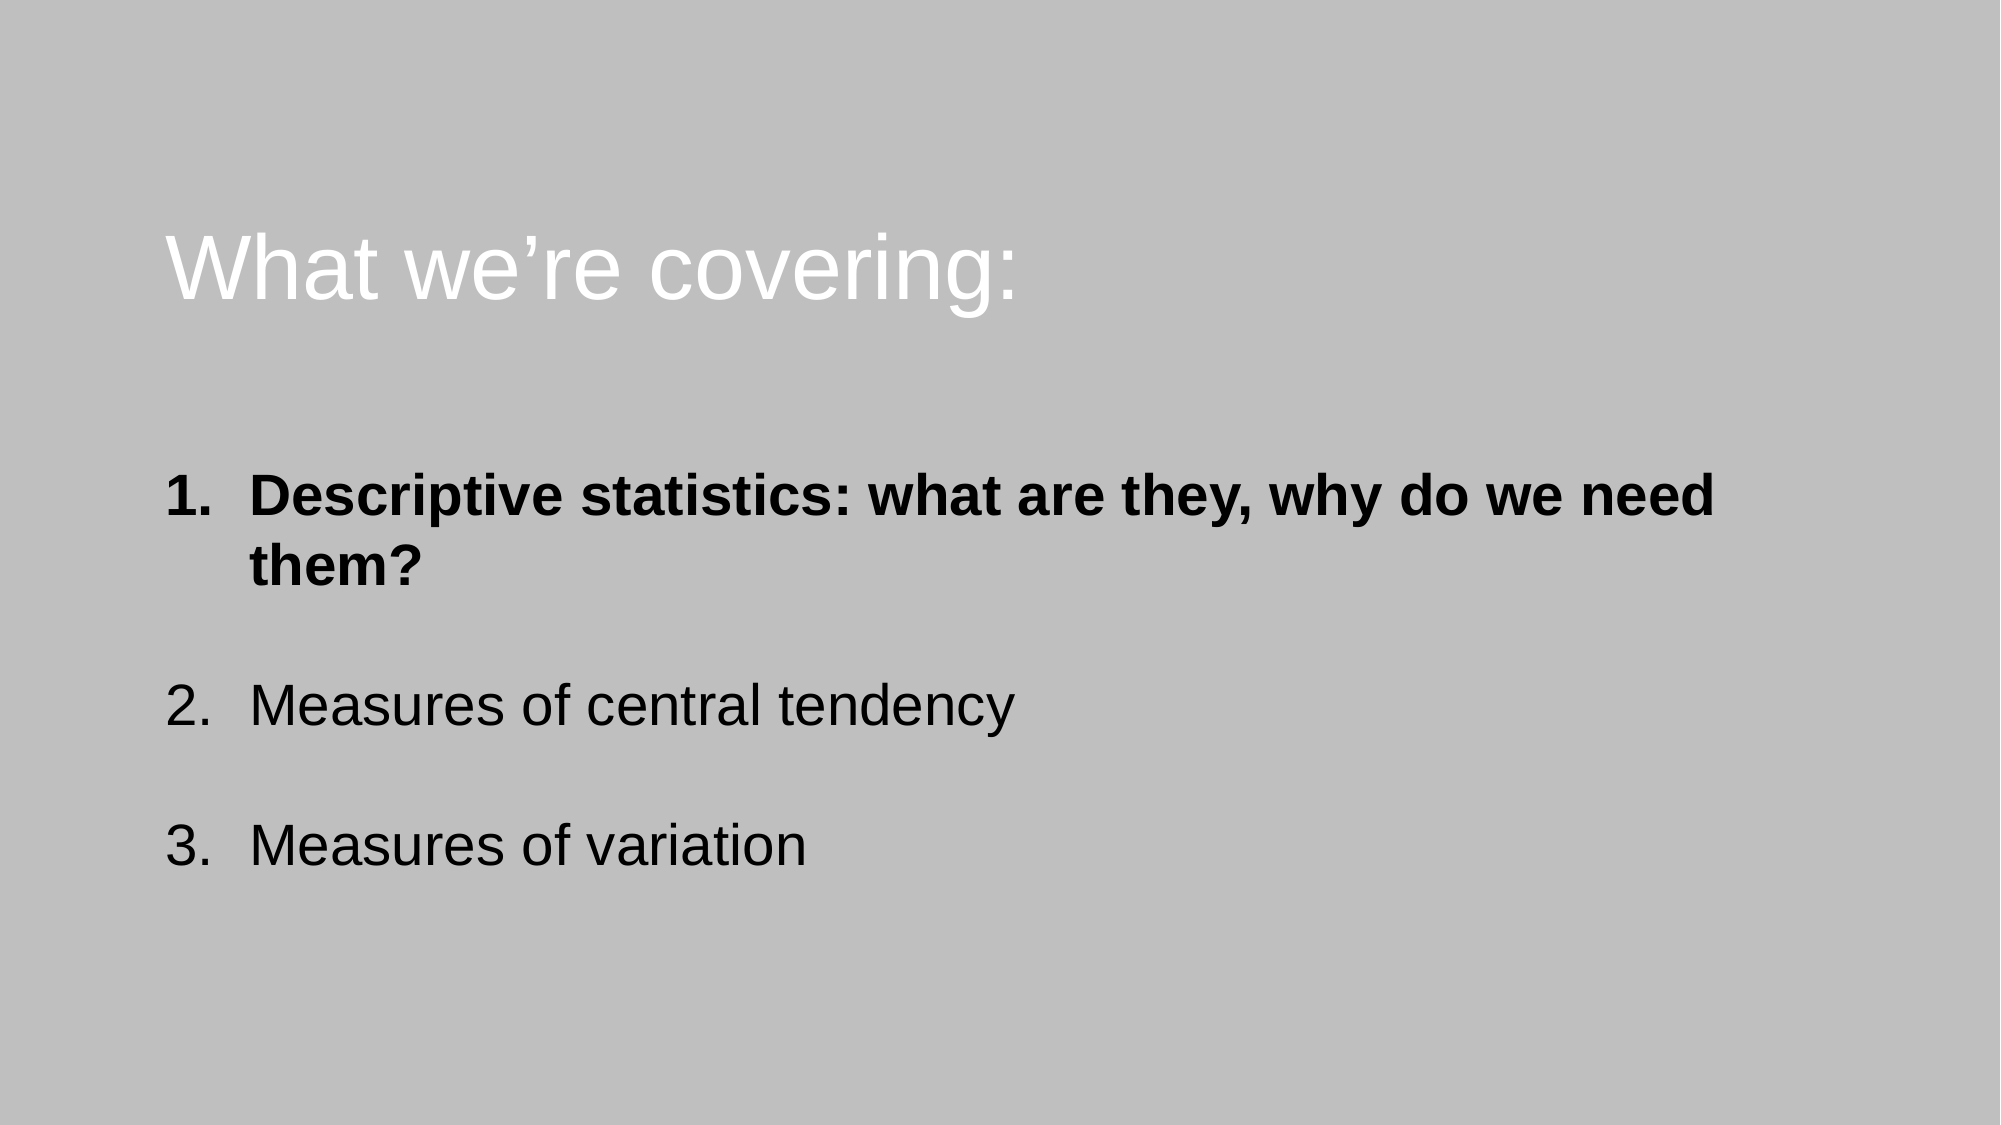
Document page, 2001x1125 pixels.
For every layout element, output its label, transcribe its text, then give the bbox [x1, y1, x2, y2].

title What we’re covering: [150, 149, 1875, 375]
list Descriptive statistics: what are they, why do we need them? Measures of central tendency Measures of variation [150, 450, 1875, 975]
